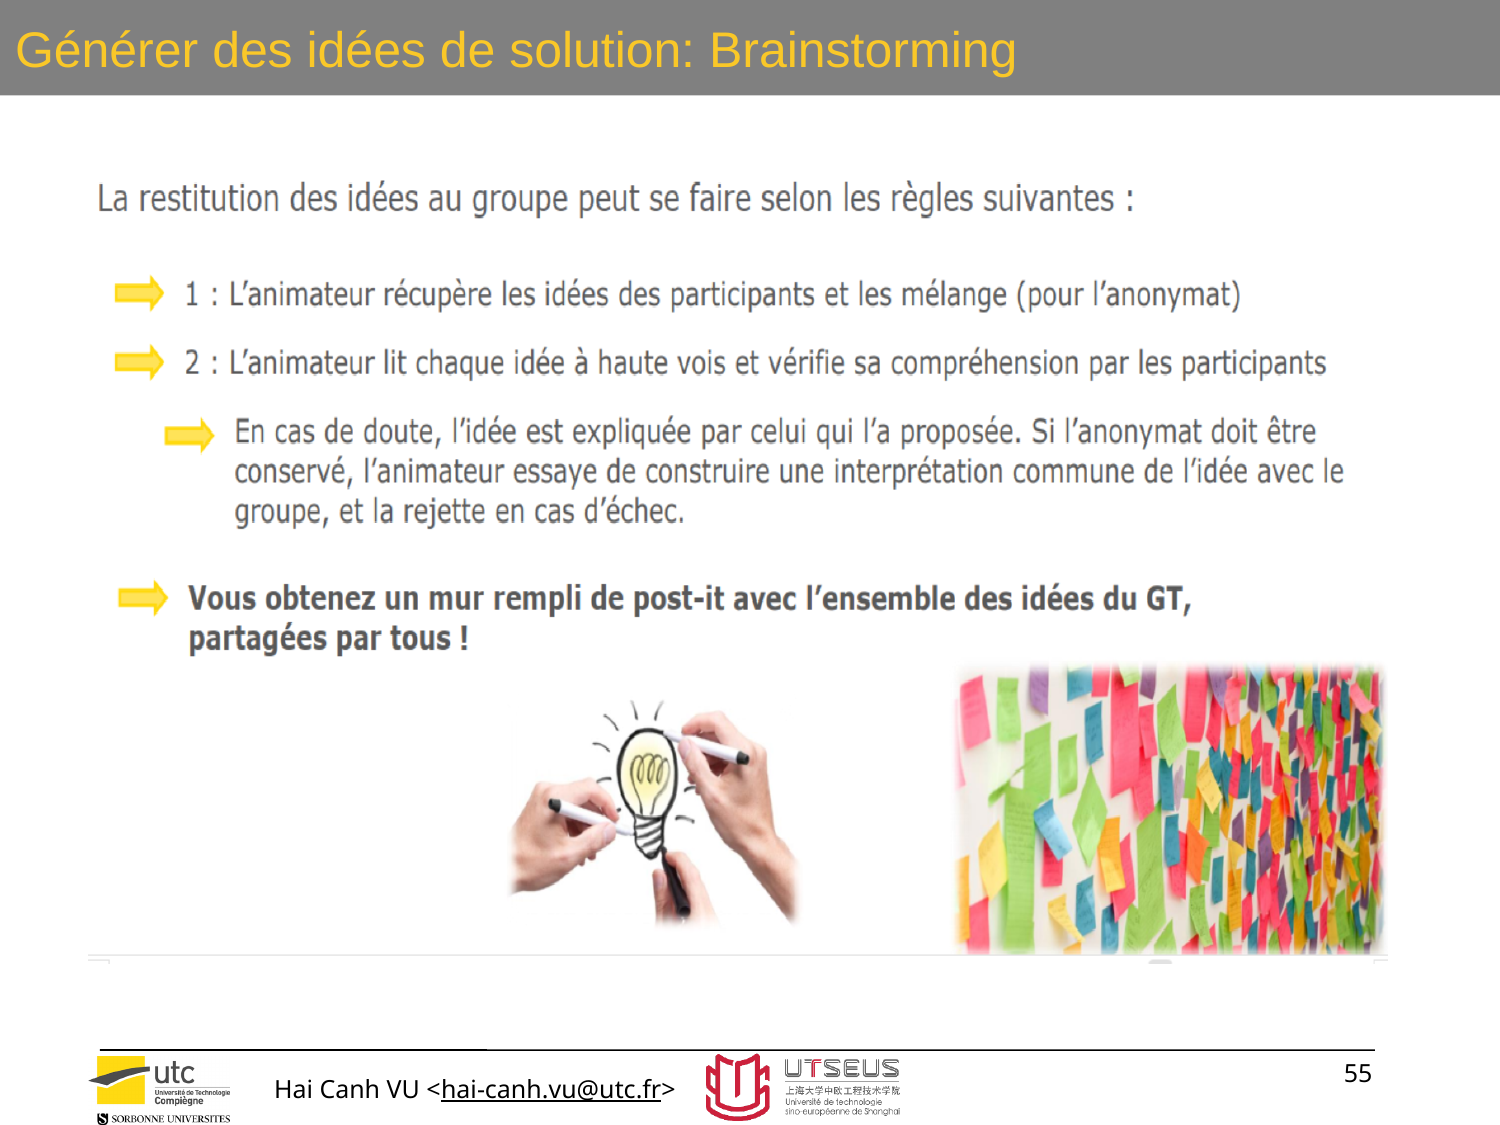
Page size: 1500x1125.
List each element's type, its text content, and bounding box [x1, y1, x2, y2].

title Générer des idées de solution: Brainstorming [0, 0, 1500, 96]
picture [88, 1056, 230, 1125]
picture [702, 1047, 903, 1125]
slide_number 55 [1074, 1049, 1388, 1125]
picture [88, 172, 1388, 965]
